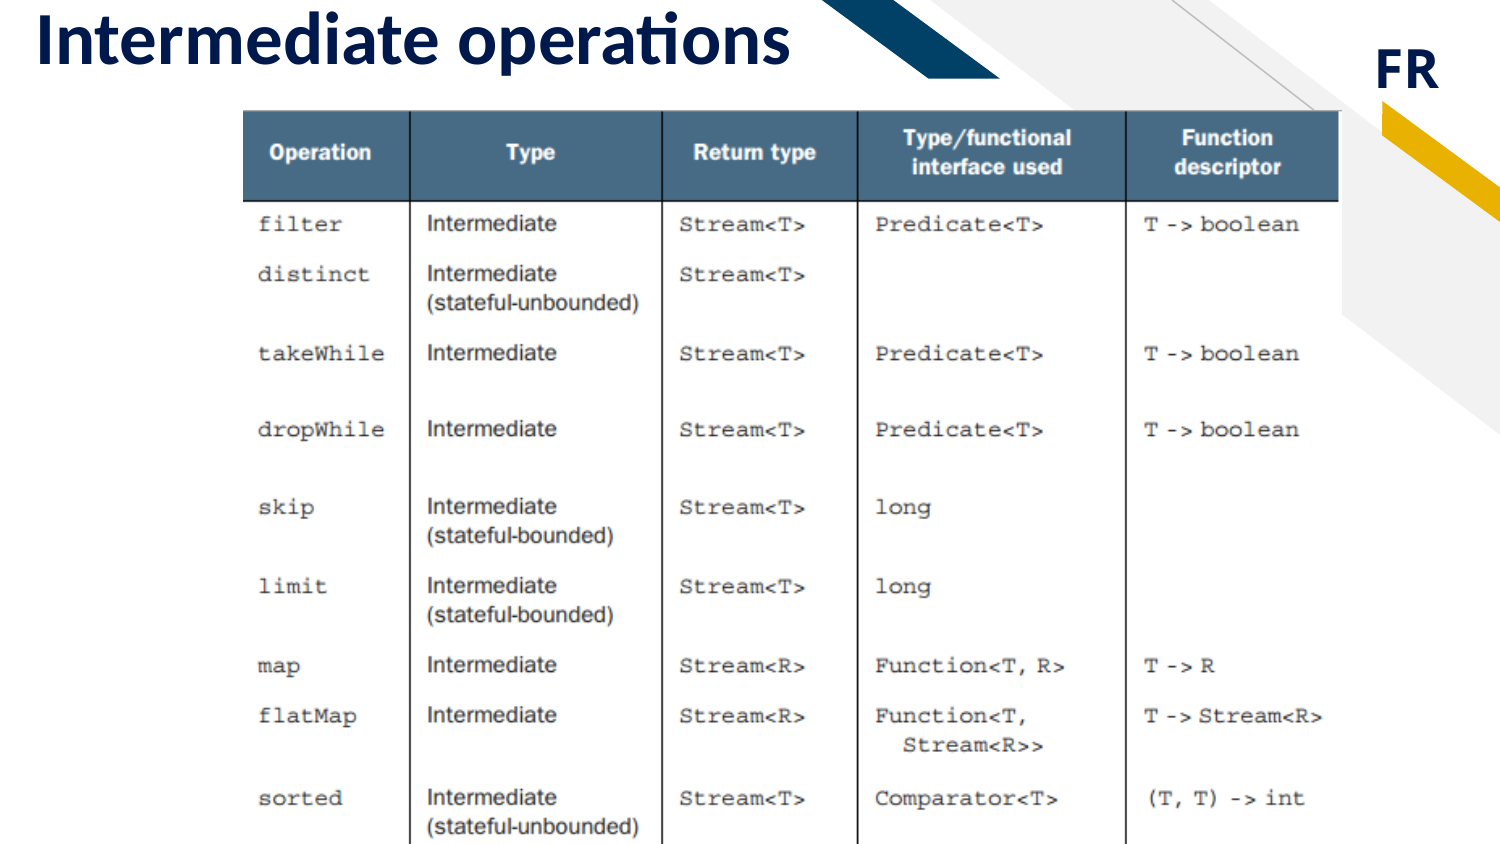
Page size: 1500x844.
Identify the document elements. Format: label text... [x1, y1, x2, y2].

picture [243, 110, 1343, 844]
title Intermediate operations [24, 0, 821, 81]
